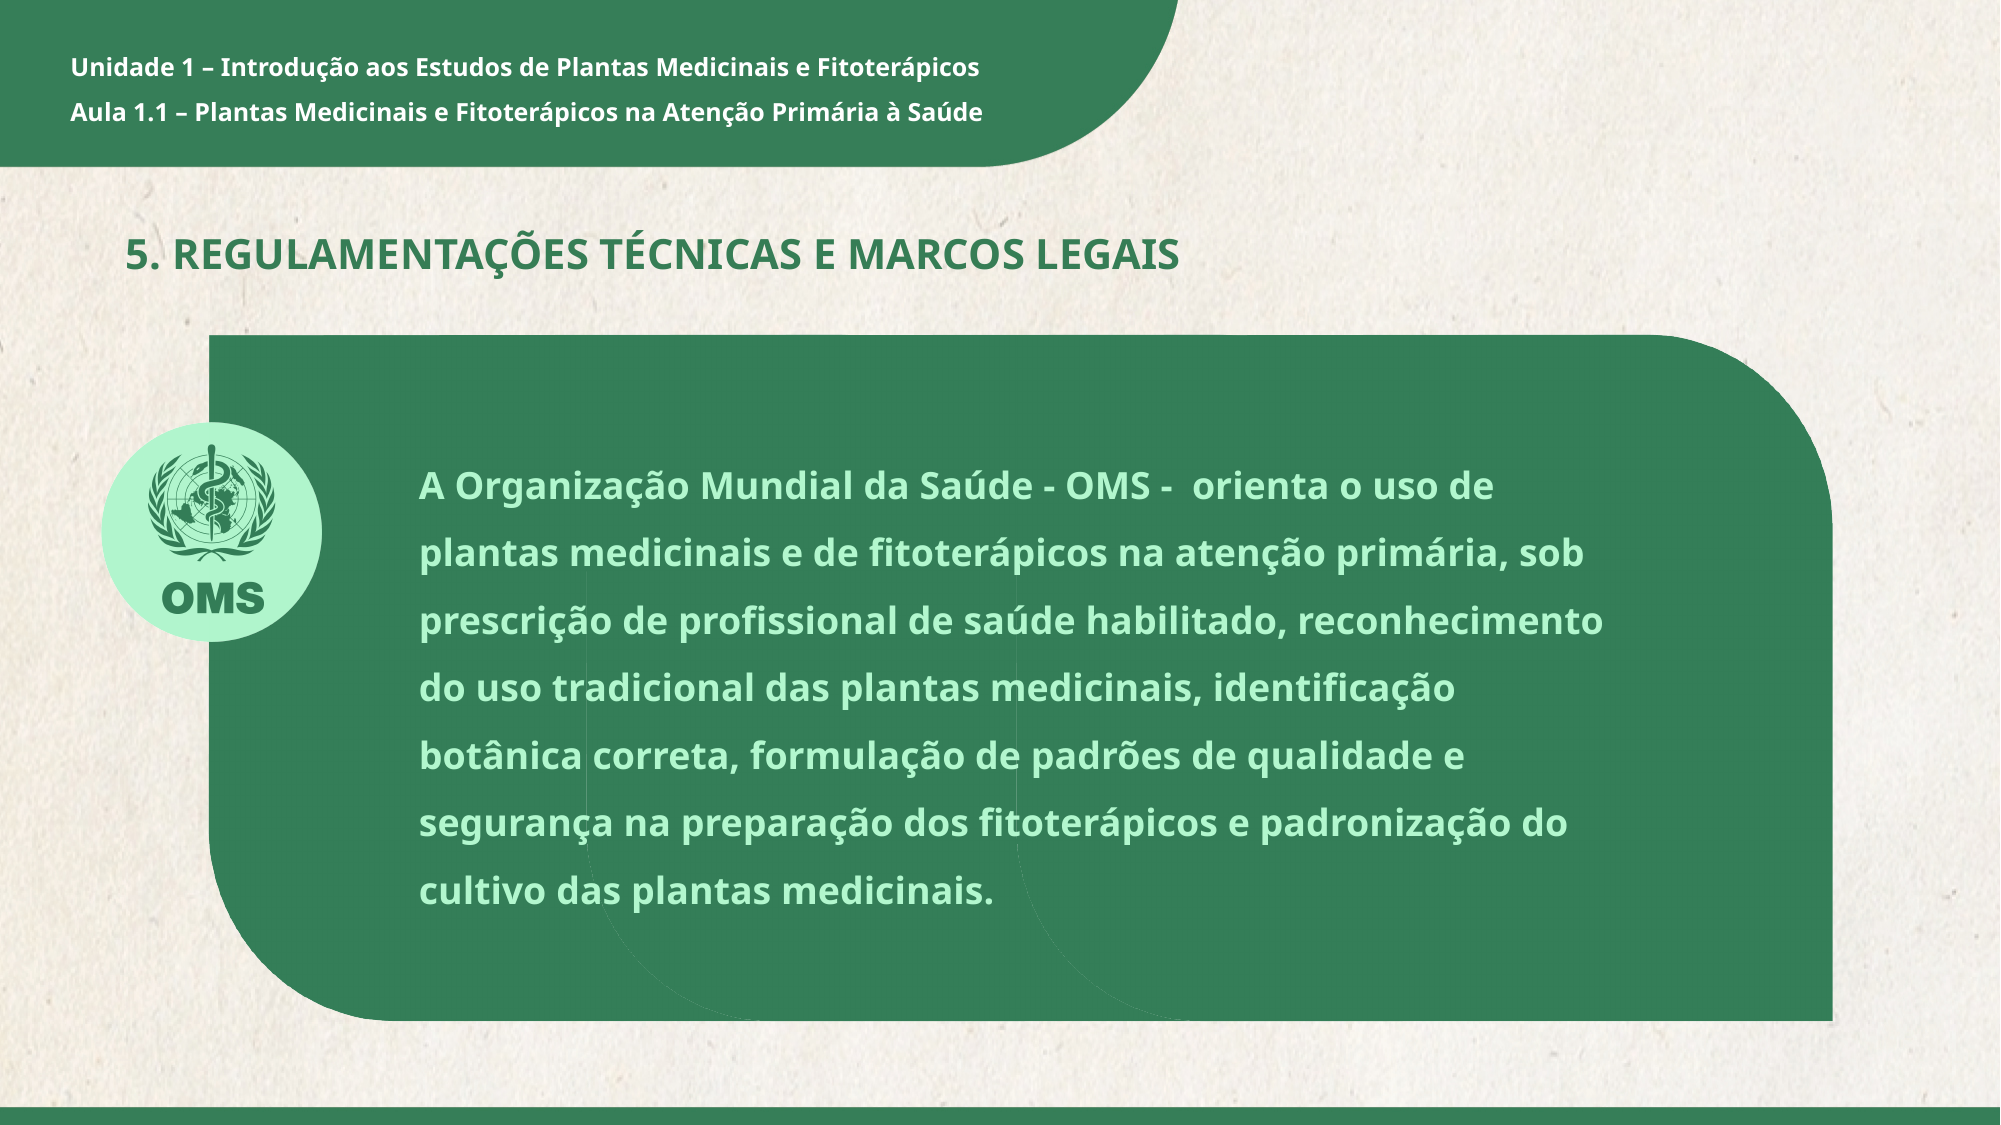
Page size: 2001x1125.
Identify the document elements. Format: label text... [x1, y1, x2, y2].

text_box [199, 324, 1843, 1031]
picture [0, 0, 2000, 1125]
text_box 5. REGULAMENTAÇÕES TÉCNICAS E MARCOS LEGAIS [110, 220, 1957, 304]
